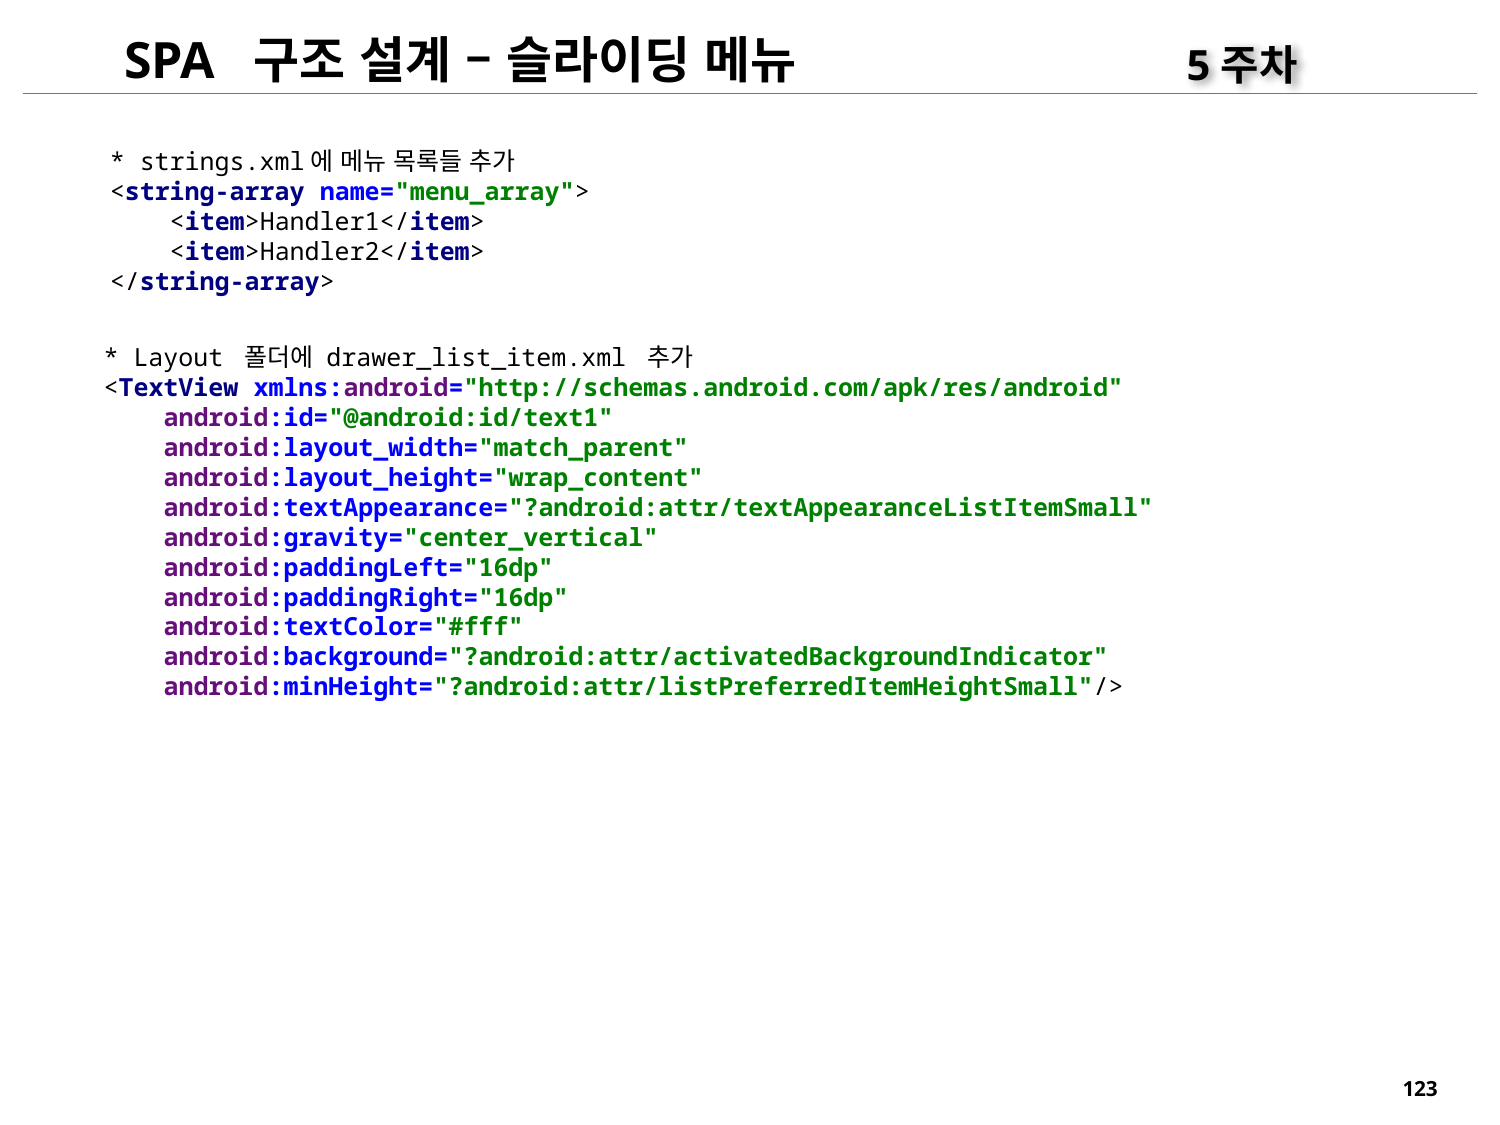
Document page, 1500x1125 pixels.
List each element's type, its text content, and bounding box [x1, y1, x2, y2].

text_box * Layout 폴더에 drawer_list_item.xml 추가 <TextView xmlns:android="http://schemas.android.com/apk/res/android" android:id="@android:id/text1" android:layout_width="match_parent" android:layout_height="wrap_content" android:textAppearance="?android:attr/textAppearanceListItemSmall" android:gravity="center_vertical" android:paddingLeft="16dp" android:paddingRight="16dp" android:textColor="#fff" android:background="?android:attr/activatedBackgroundIndicator" android:minHeight="?android:attr/listPreferredItemHeightSmall"/> [88, 333, 1252, 709]
text_box SPA 구조 설계 – 슬라이딩 메뉴 [109, 20, 812, 96]
text_box * strings.xml에 메뉴 목록들 추가 <string-array name="menu_array"> <item>Handler1</item> <item>Handler2</item> </string-array> [94, 138, 1164, 303]
text_box 5주차 [1171, 30, 1313, 96]
